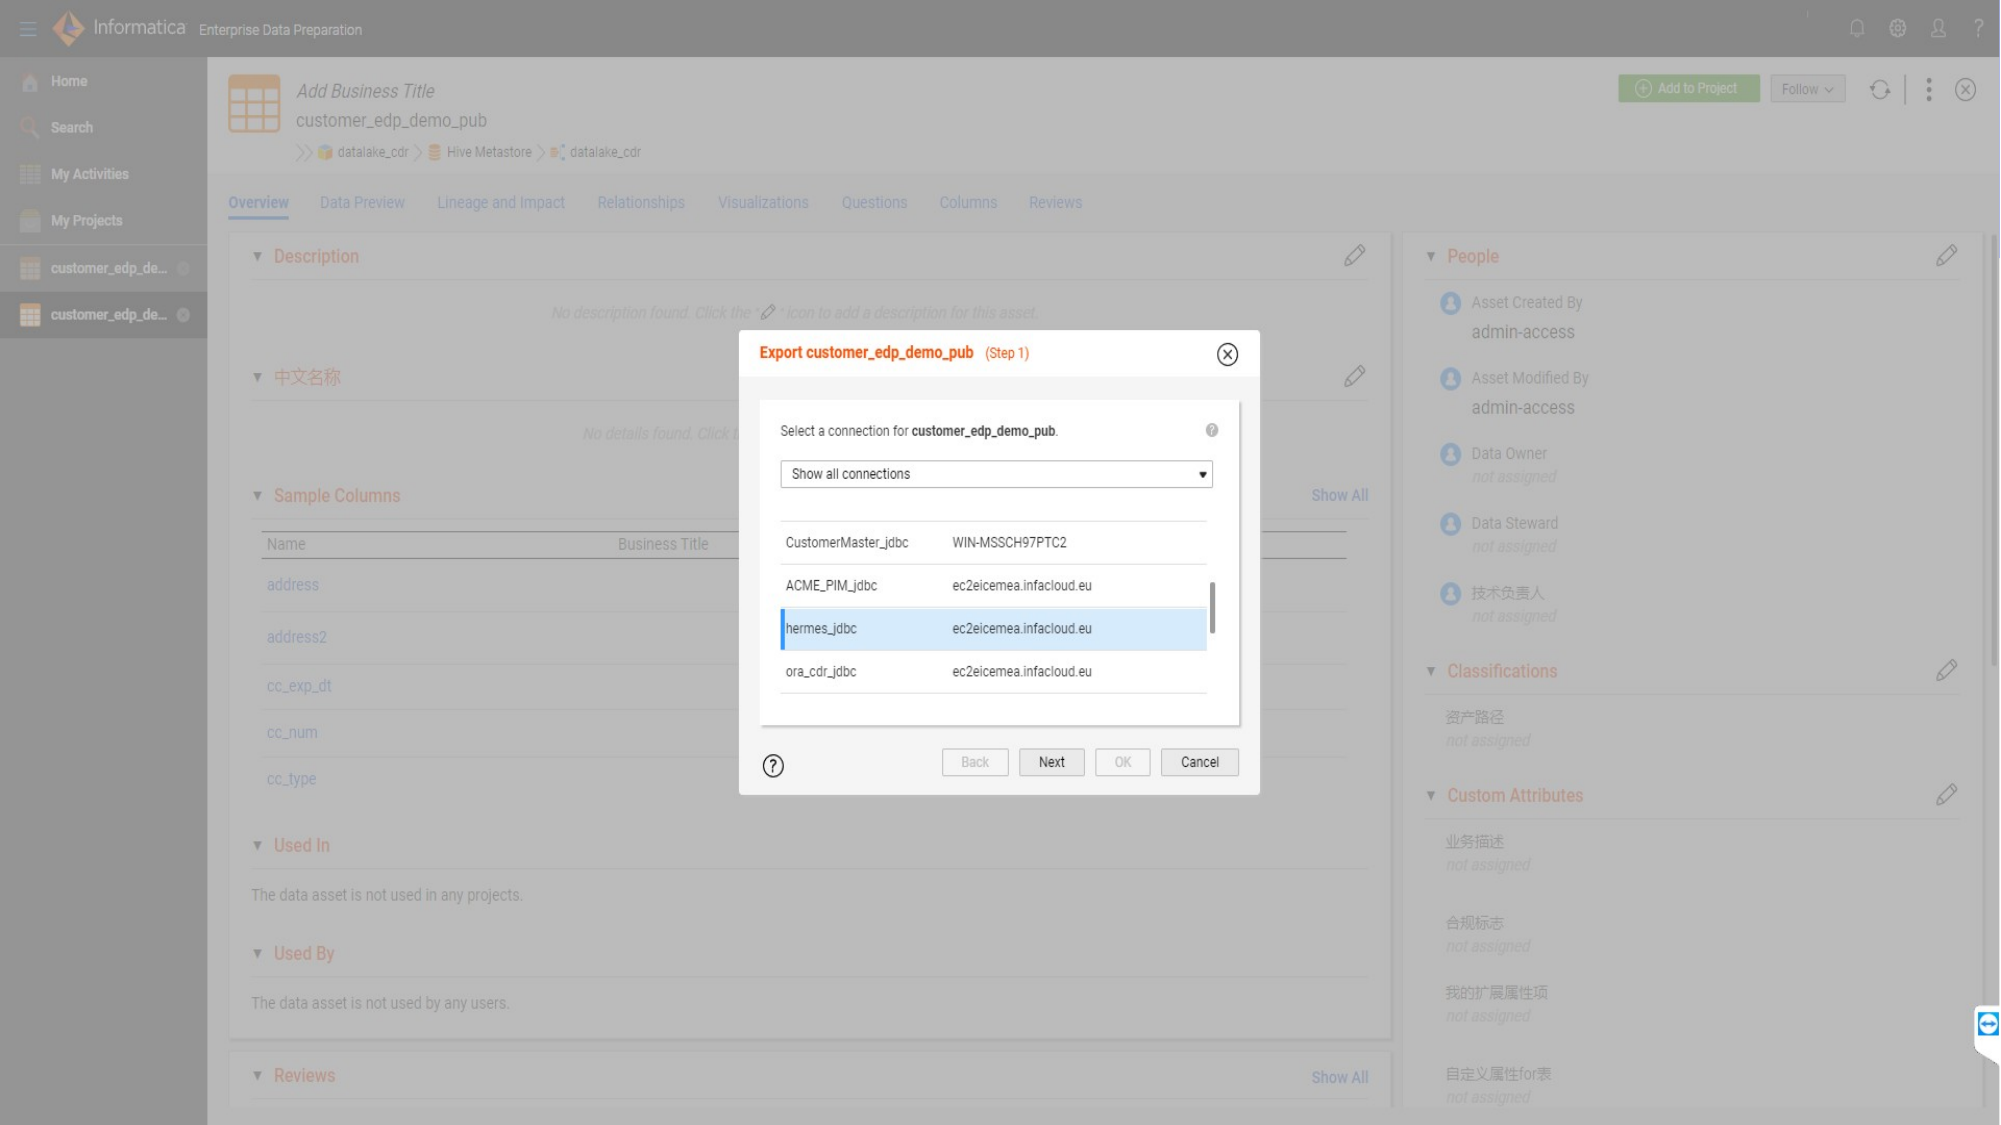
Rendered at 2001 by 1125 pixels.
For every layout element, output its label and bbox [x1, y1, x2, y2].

text_box [0, 0, 2000, 1125]
